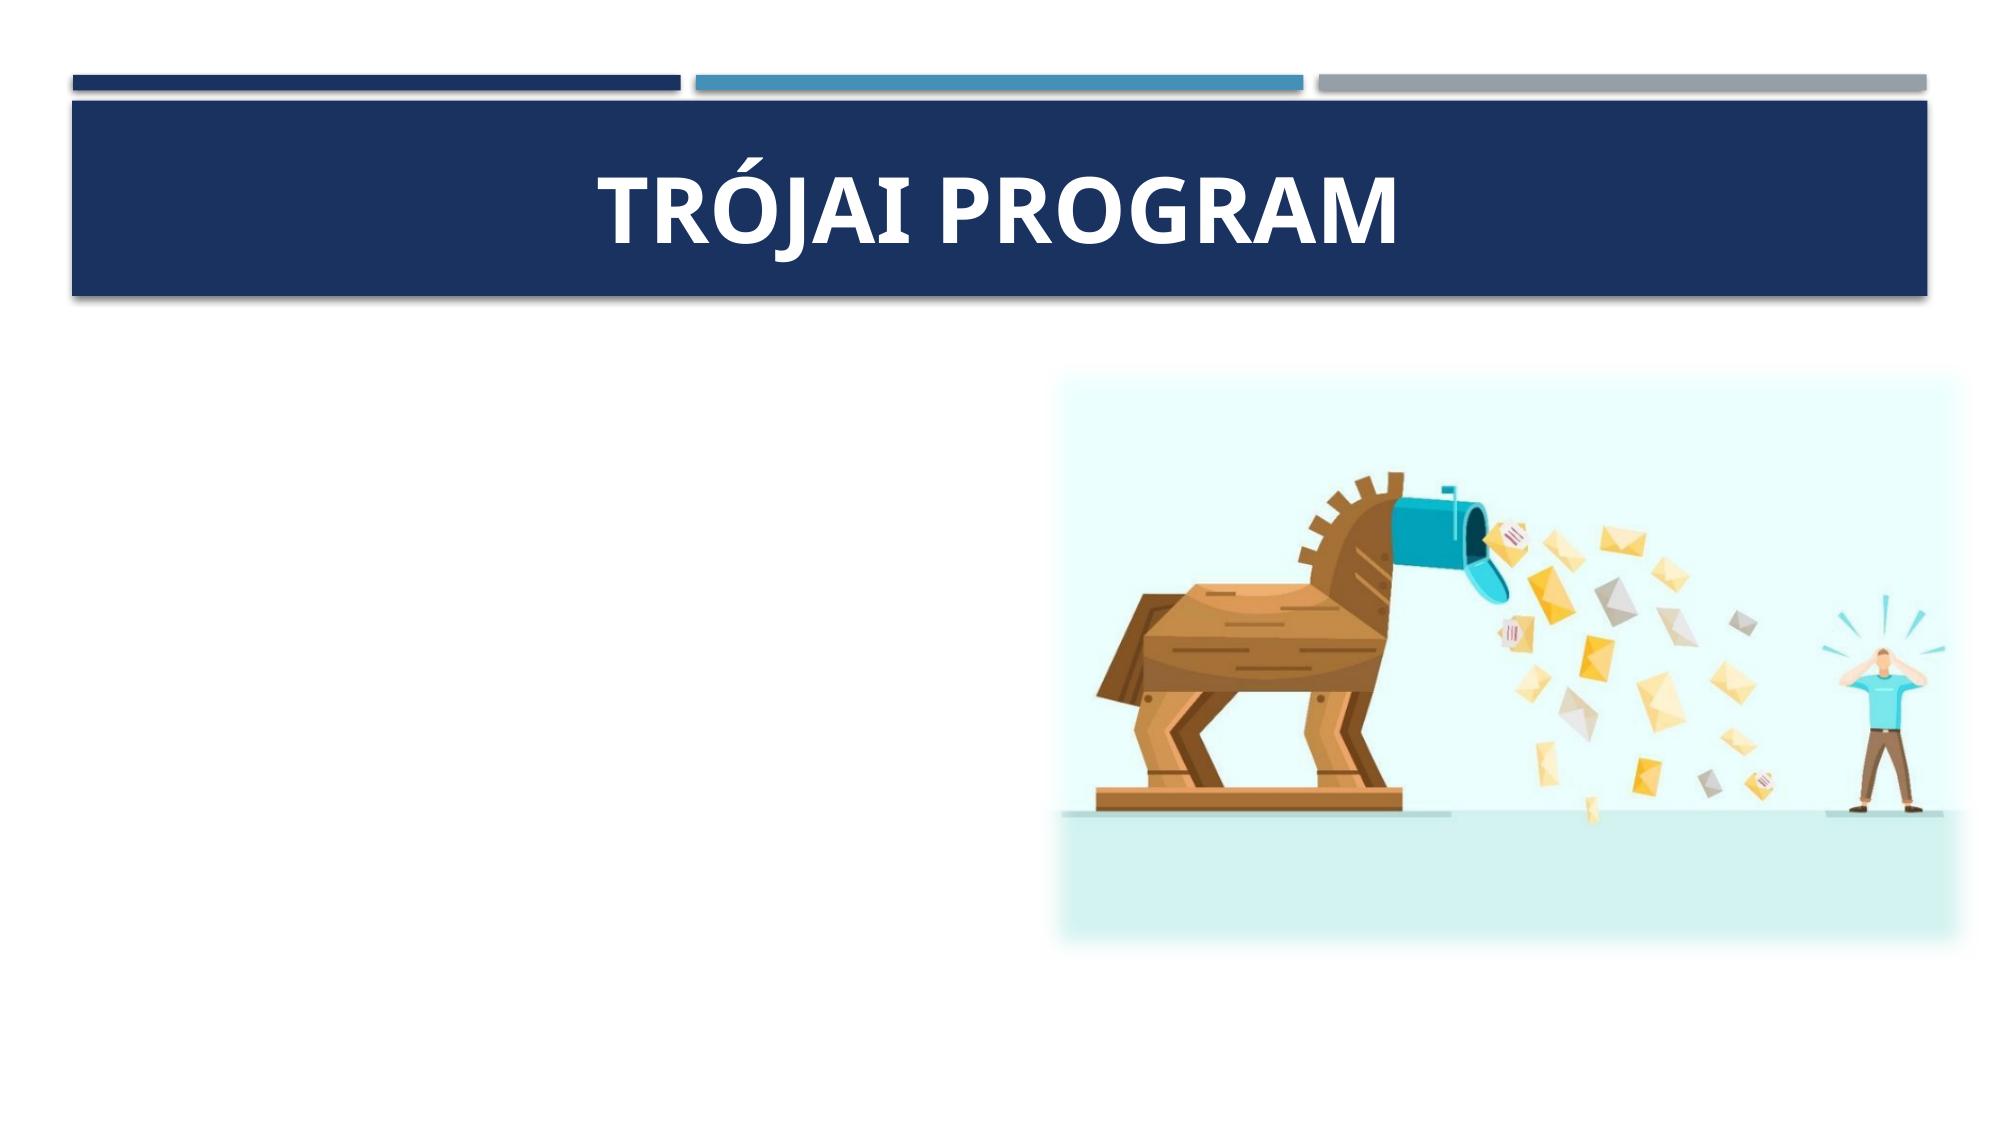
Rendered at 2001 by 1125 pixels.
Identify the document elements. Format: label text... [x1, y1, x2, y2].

title Trójai program [95, 103, 1905, 270]
picture [1039, 357, 1979, 962]
